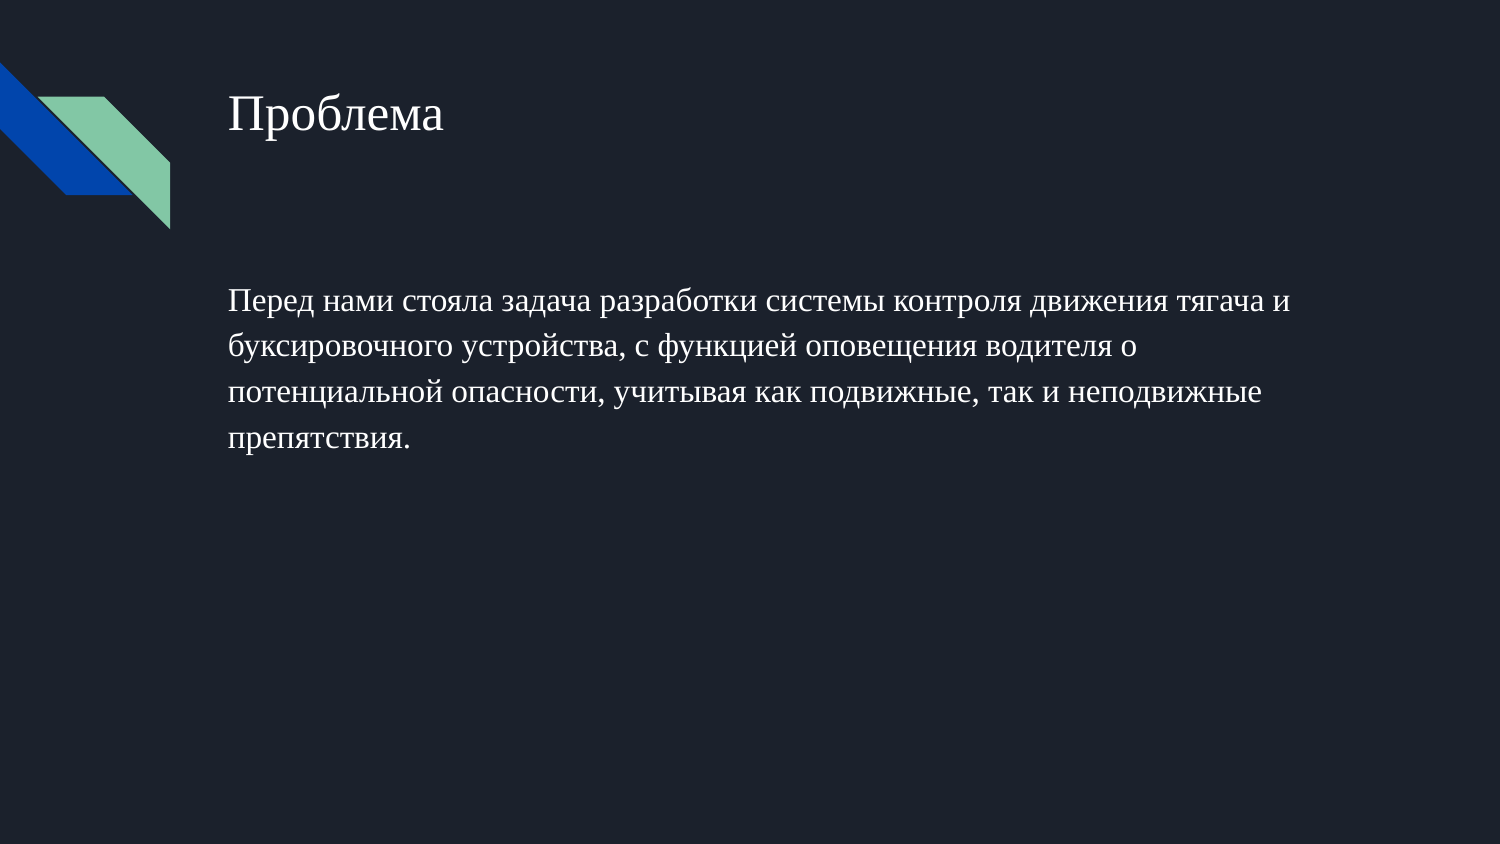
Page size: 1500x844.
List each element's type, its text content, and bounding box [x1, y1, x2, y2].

title Проблема [212, 64, 1368, 147]
list Перед нами стояла задача разработки системы контроля движения тягача и буксировочного устройства, с функцией оповещения водителя о потенциальной опасности, учитывая как подвижные, так и неподвижные препятствия. [212, 256, 1368, 796]
